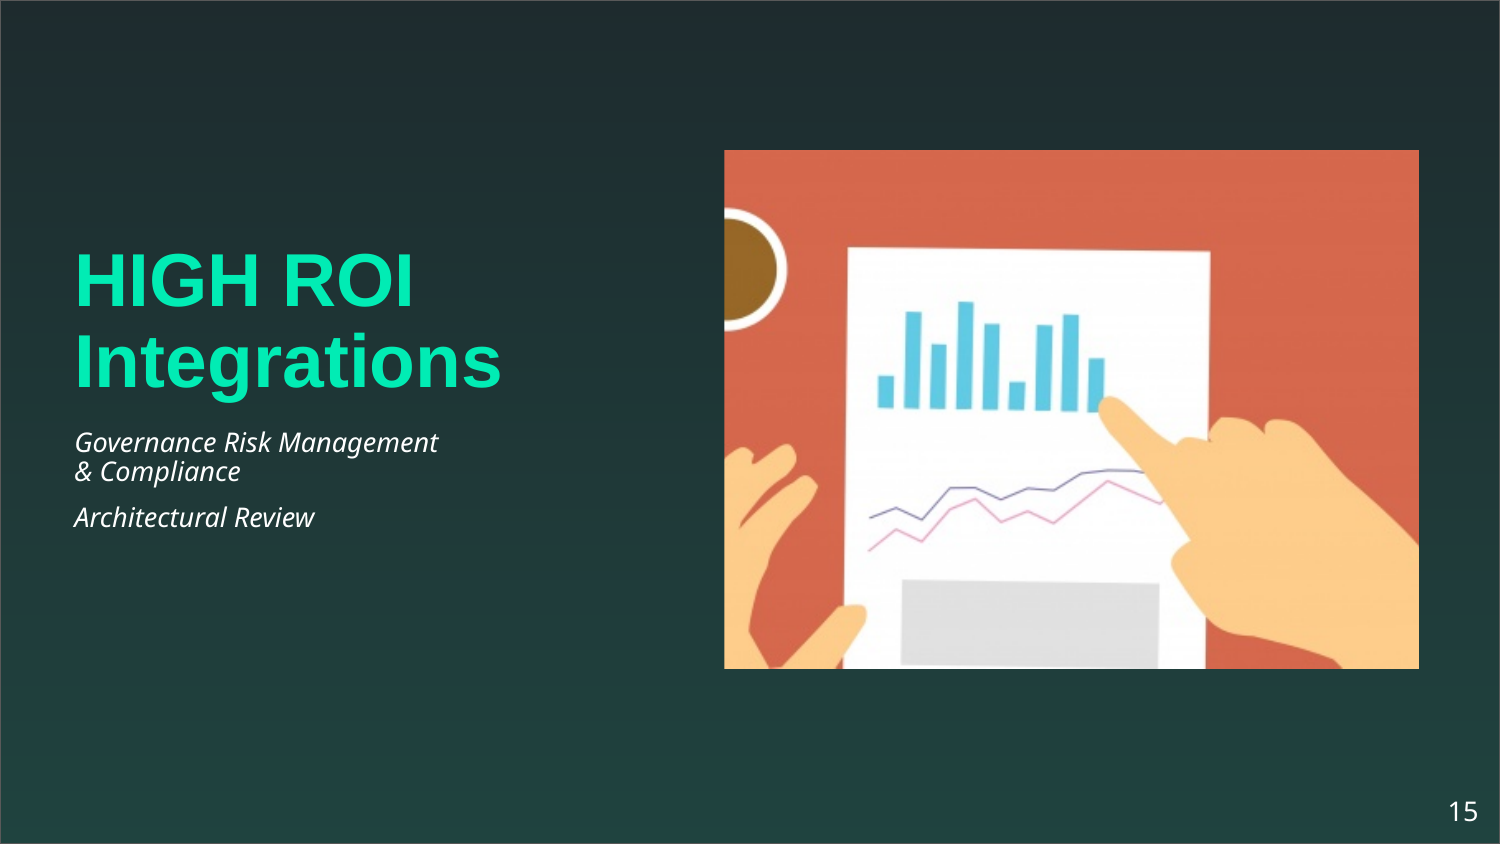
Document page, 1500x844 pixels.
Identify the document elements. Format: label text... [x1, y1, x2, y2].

list Governance Risk Management & Compliance Architectural Review [63, 423, 472, 730]
slide_number ‹#› [1403, 779, 1494, 844]
title HIGH ROI Integrations [63, 150, 723, 410]
picture [724, 150, 1420, 669]
